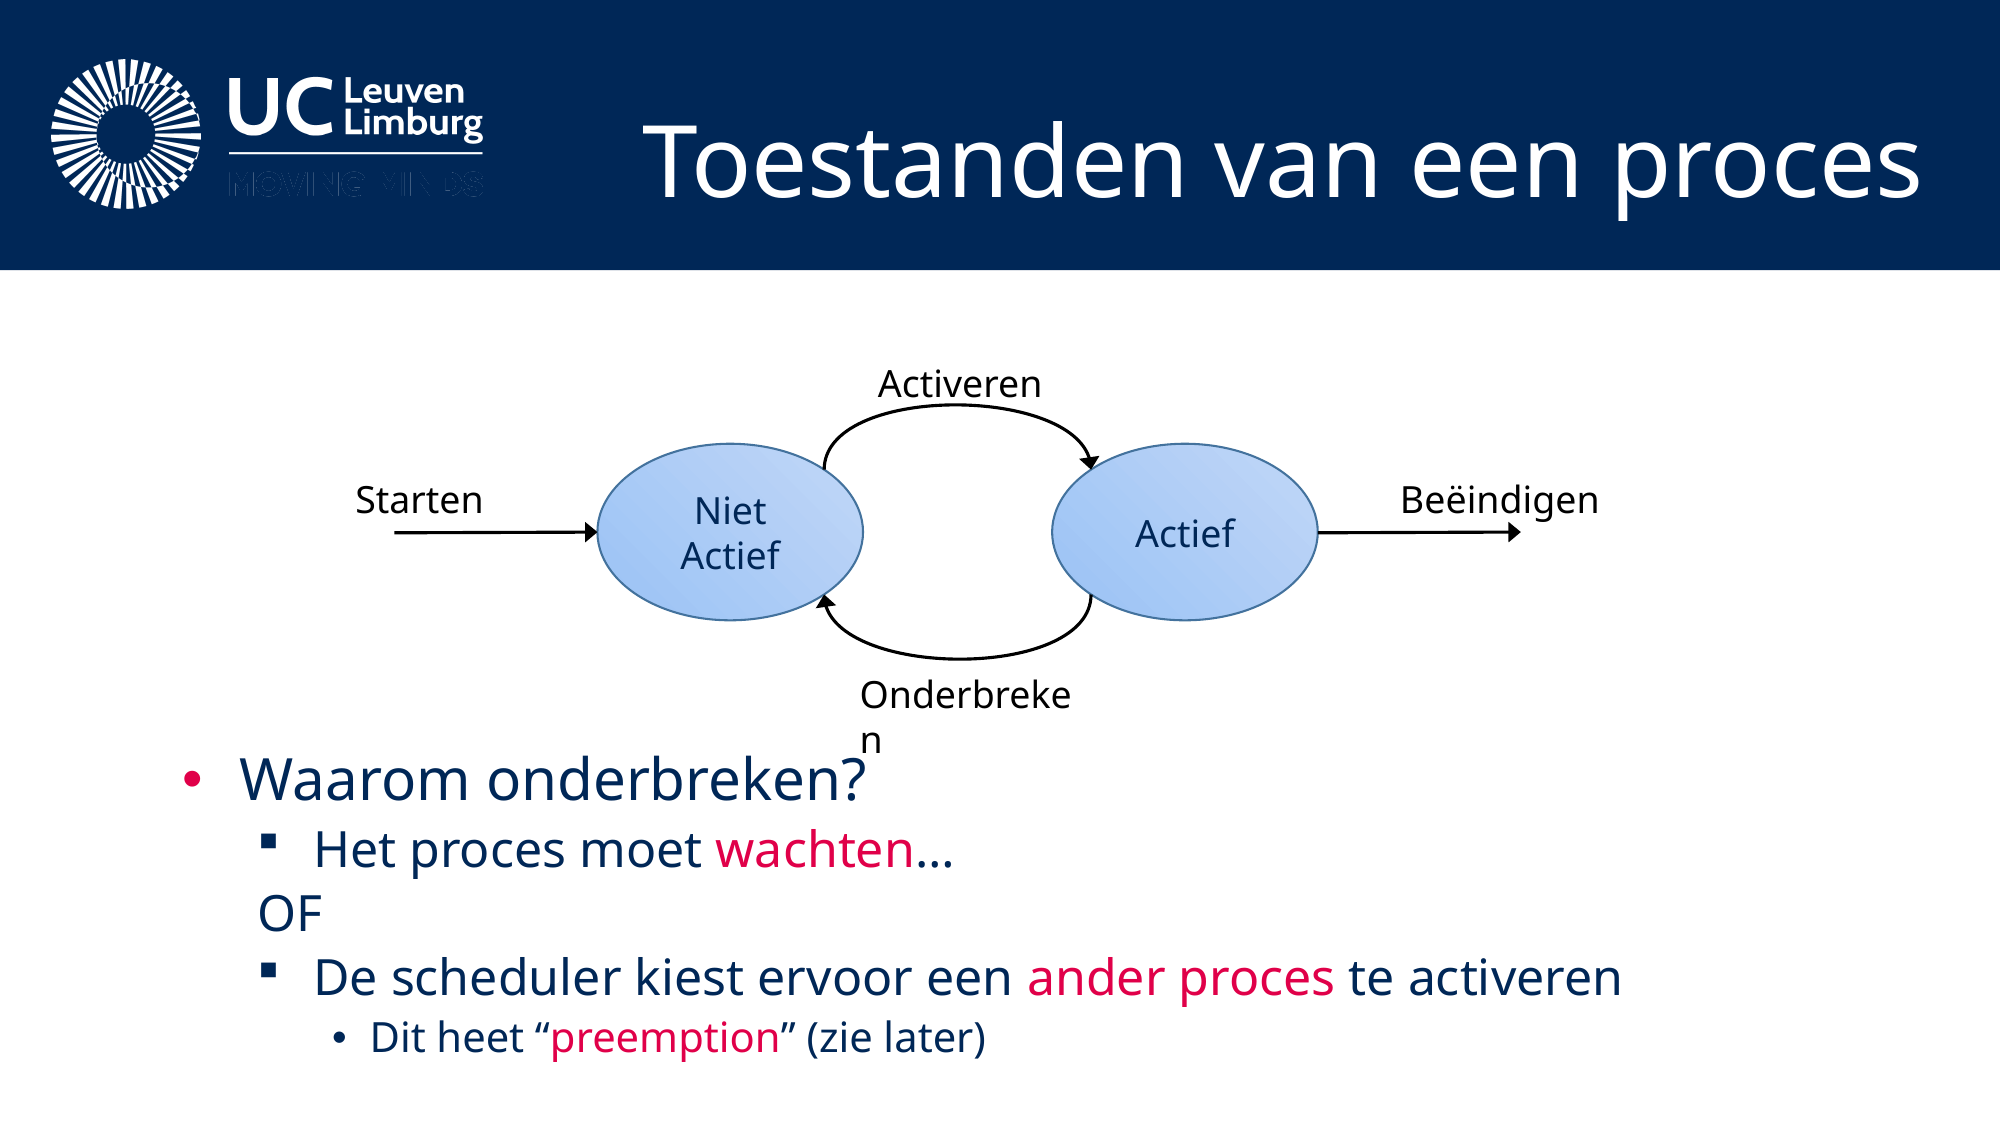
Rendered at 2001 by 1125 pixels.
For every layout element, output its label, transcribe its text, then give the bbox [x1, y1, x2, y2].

text_box Onderbreken [844, 663, 1098, 743]
text_box Beëindigen [1385, 468, 1629, 529]
list Waarom onderbreken? Het proces moet wachten… OF De scheduler kiest ervoor een ander proces te activeren Dit heet “preemption” (zie later) [167, 743, 1778, 1125]
text_box Activeren [960, 352, 1107, 412]
text_box Actief [1051, 442, 1319, 622]
title Toestanden van een proces [307, 59, 1940, 271]
picture [51, 59, 307, 209]
text_box Niet Actief [596, 442, 865, 622]
text_box Activeren [863, 352, 957, 412]
text_box Starten [340, 468, 585, 529]
